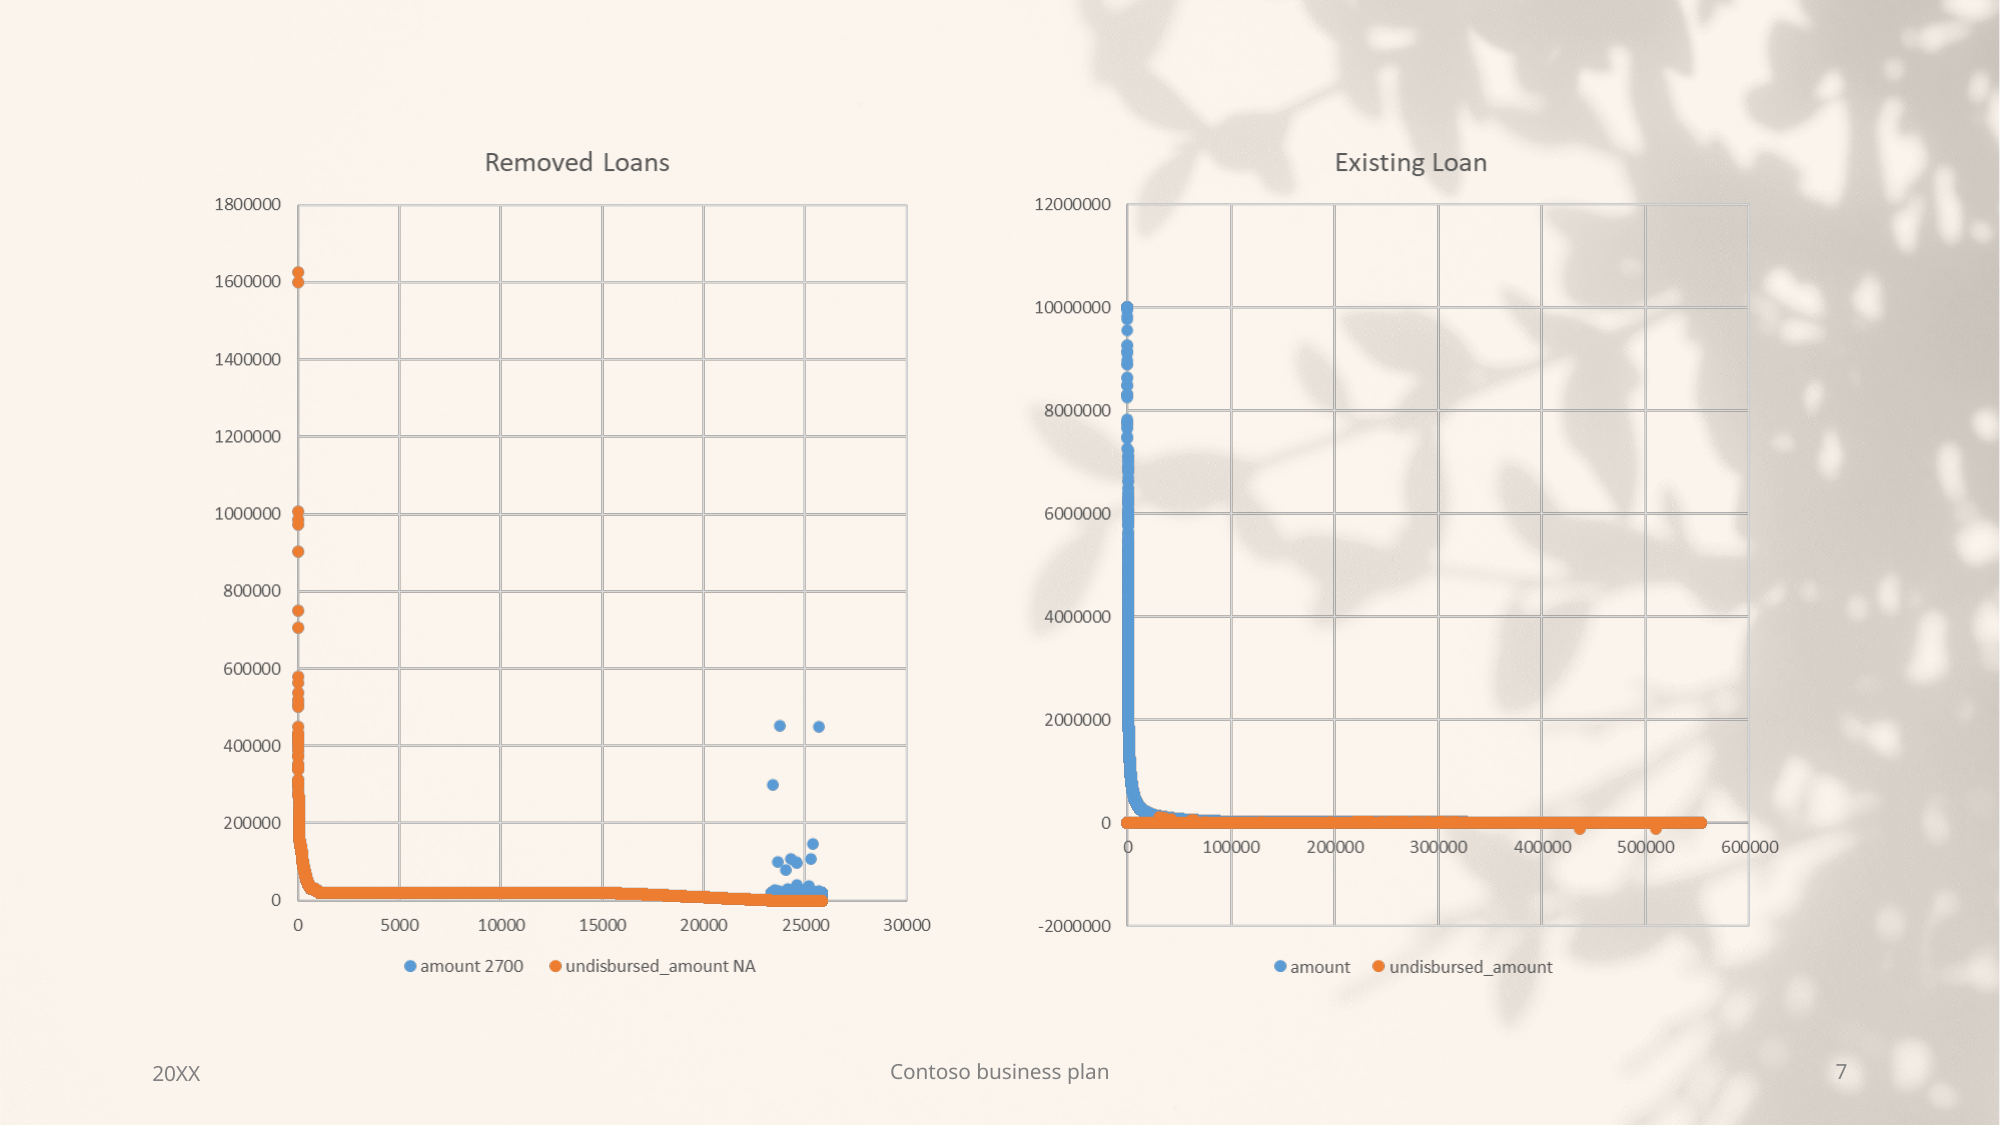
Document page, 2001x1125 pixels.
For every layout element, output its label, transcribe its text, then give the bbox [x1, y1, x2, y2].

slide_number 7 [1412, 1042, 1863, 1103]
picture [0, 0, 2000, 1125]
slide_number 20XX [137, 1042, 588, 1103]
footer Contoso business plan [662, 1042, 1338, 1103]
